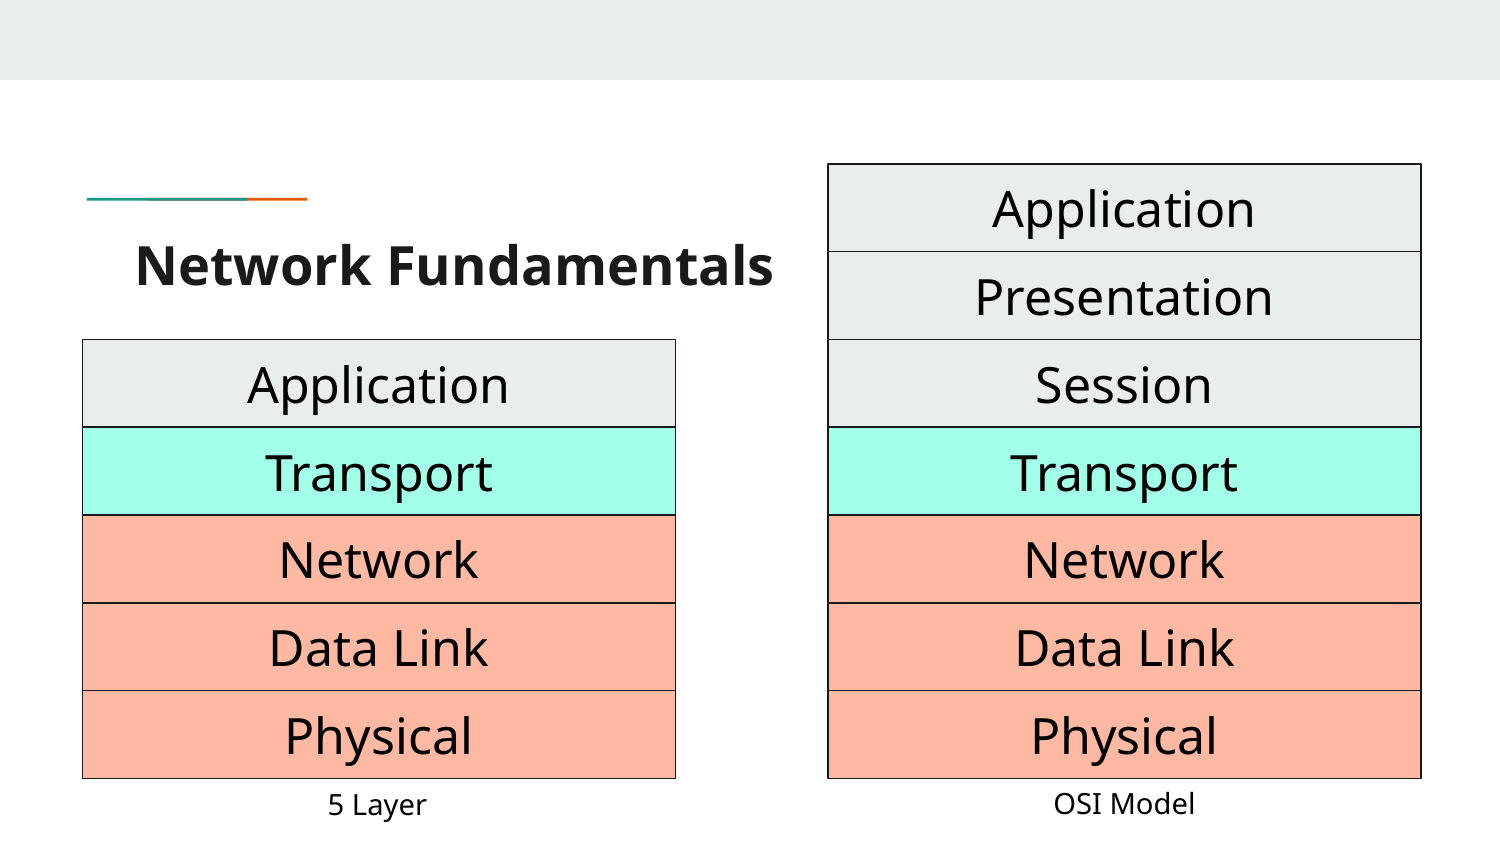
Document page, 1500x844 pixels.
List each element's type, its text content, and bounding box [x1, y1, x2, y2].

text_box Session [828, 340, 1422, 428]
text_box Transport [828, 428, 1422, 515]
title Network Fundamentals [119, 216, 828, 305]
text_box Presentation [828, 252, 1422, 340]
text_box OSI Model [828, 778, 1422, 828]
text_box Data Link [82, 603, 676, 691]
text_box Application [828, 163, 1422, 252]
text_box Transport [82, 428, 676, 515]
text_box Network [828, 515, 1422, 603]
text_box Physical [828, 691, 1422, 778]
text_box Application [82, 339, 676, 428]
text_box 5 Layer [80, 778, 674, 828]
text_box Physical [82, 691, 676, 779]
text_box Data Link [828, 603, 1422, 691]
text_box Network [82, 515, 676, 603]
